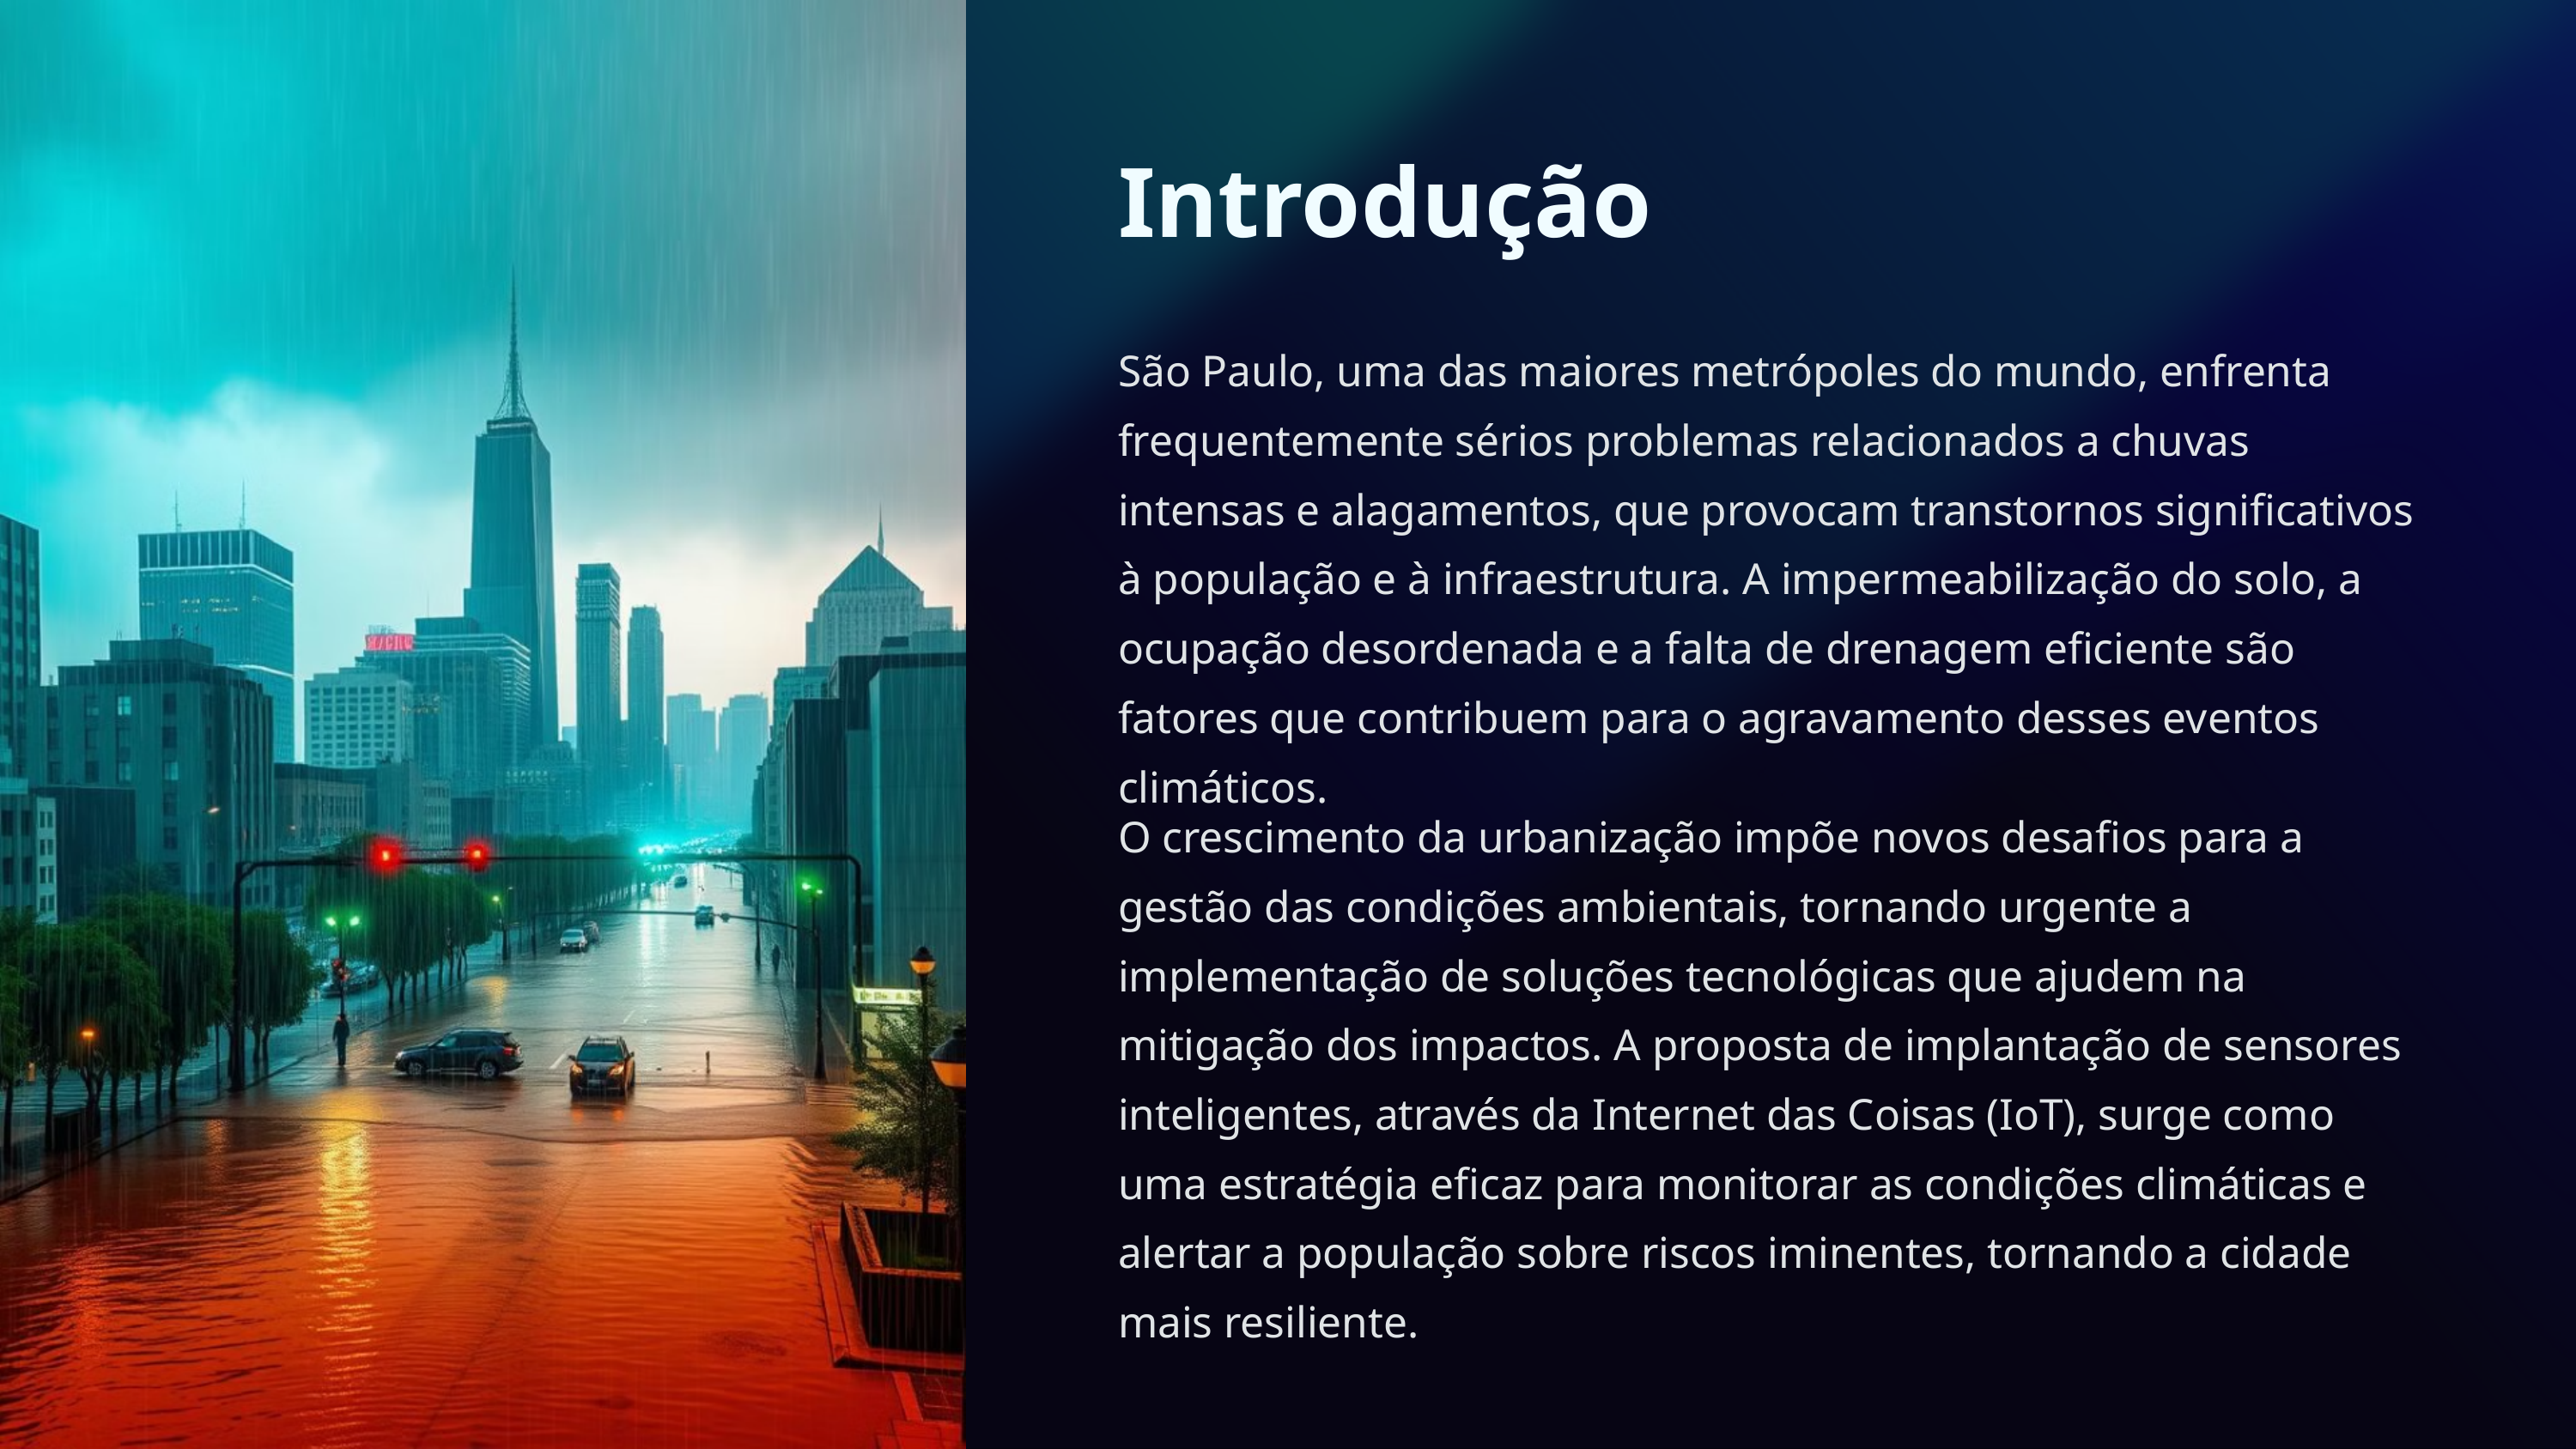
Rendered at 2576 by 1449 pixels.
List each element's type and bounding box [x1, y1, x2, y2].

text_box [0, 0, 2576, 1449]
